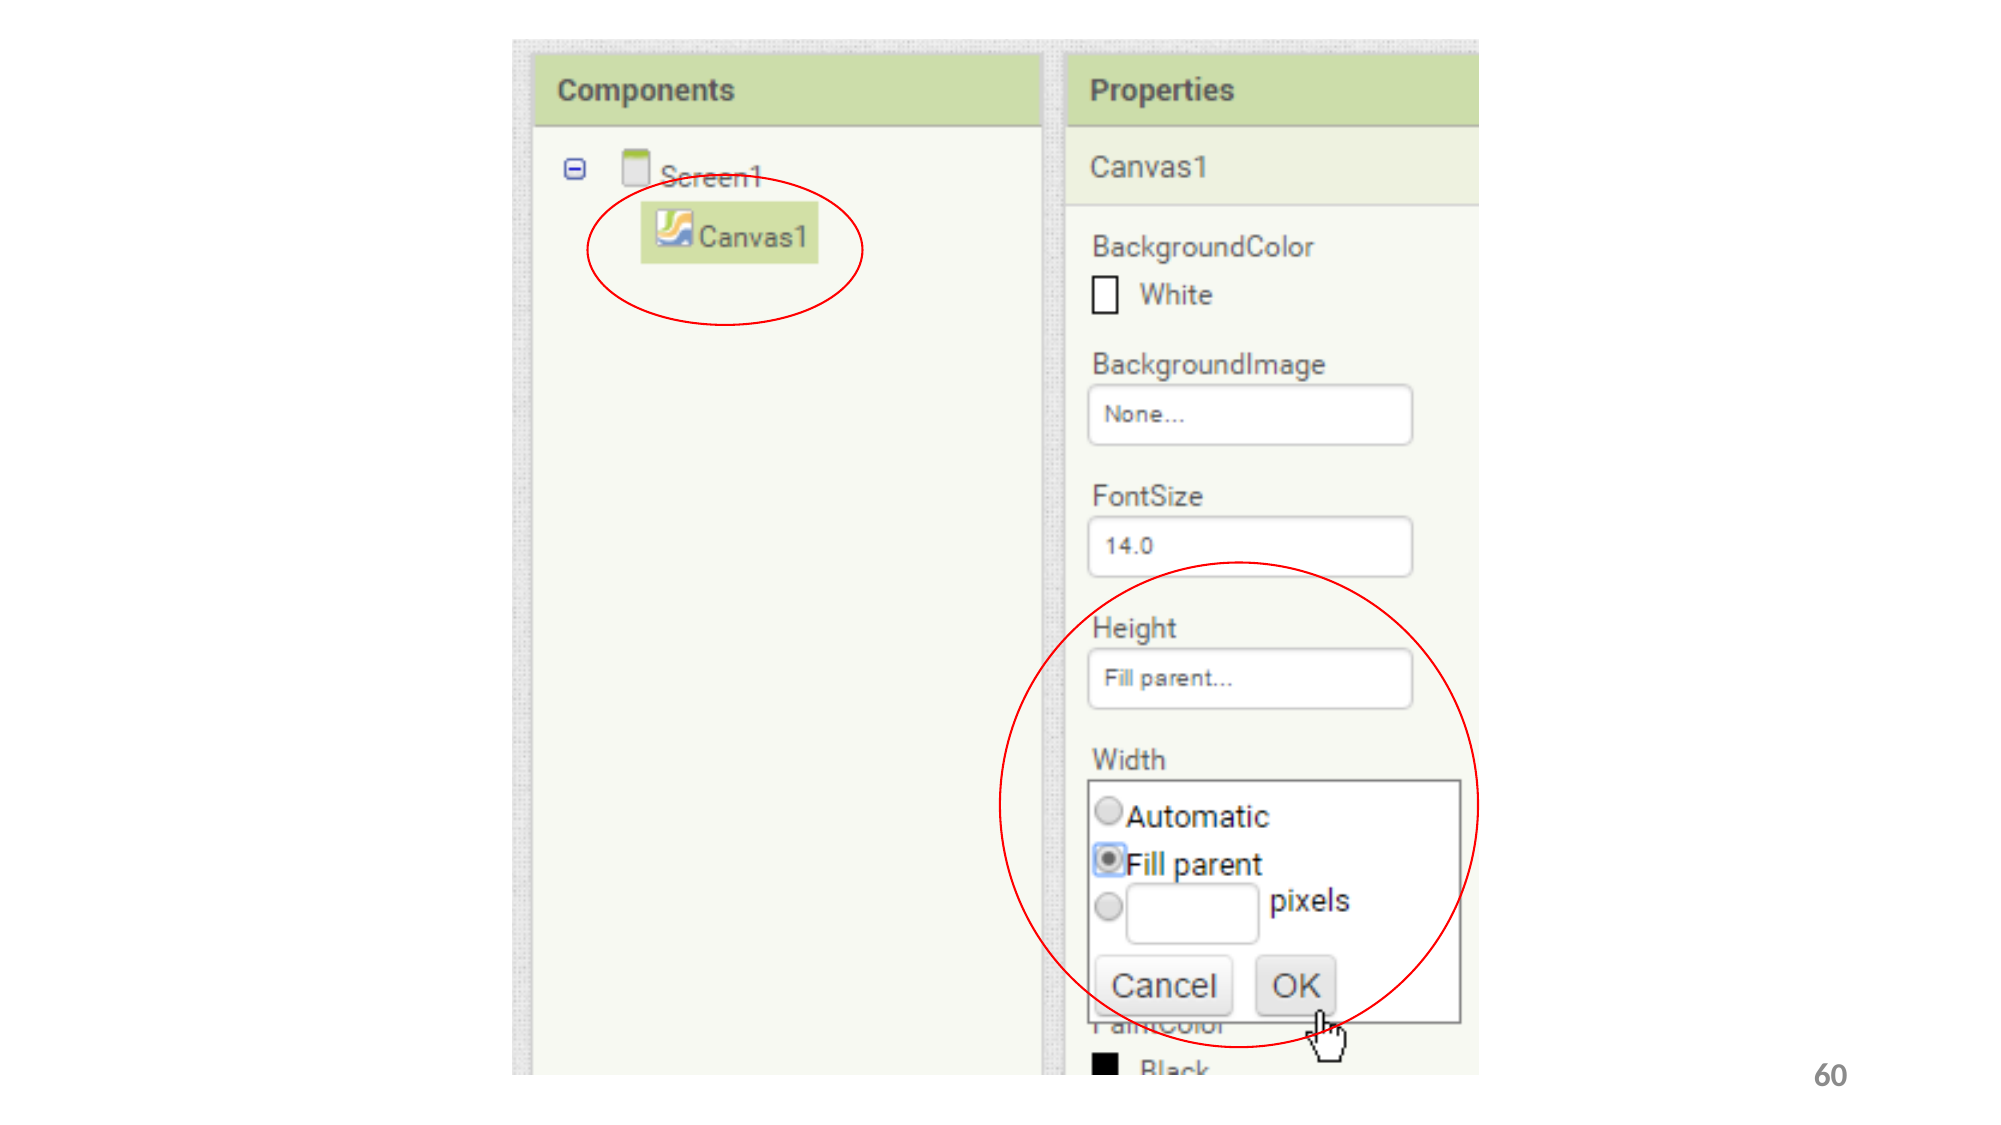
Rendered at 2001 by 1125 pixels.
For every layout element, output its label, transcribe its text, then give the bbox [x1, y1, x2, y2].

slide_number 60 [1412, 1042, 1863, 1103]
picture [512, 39, 1479, 1075]
